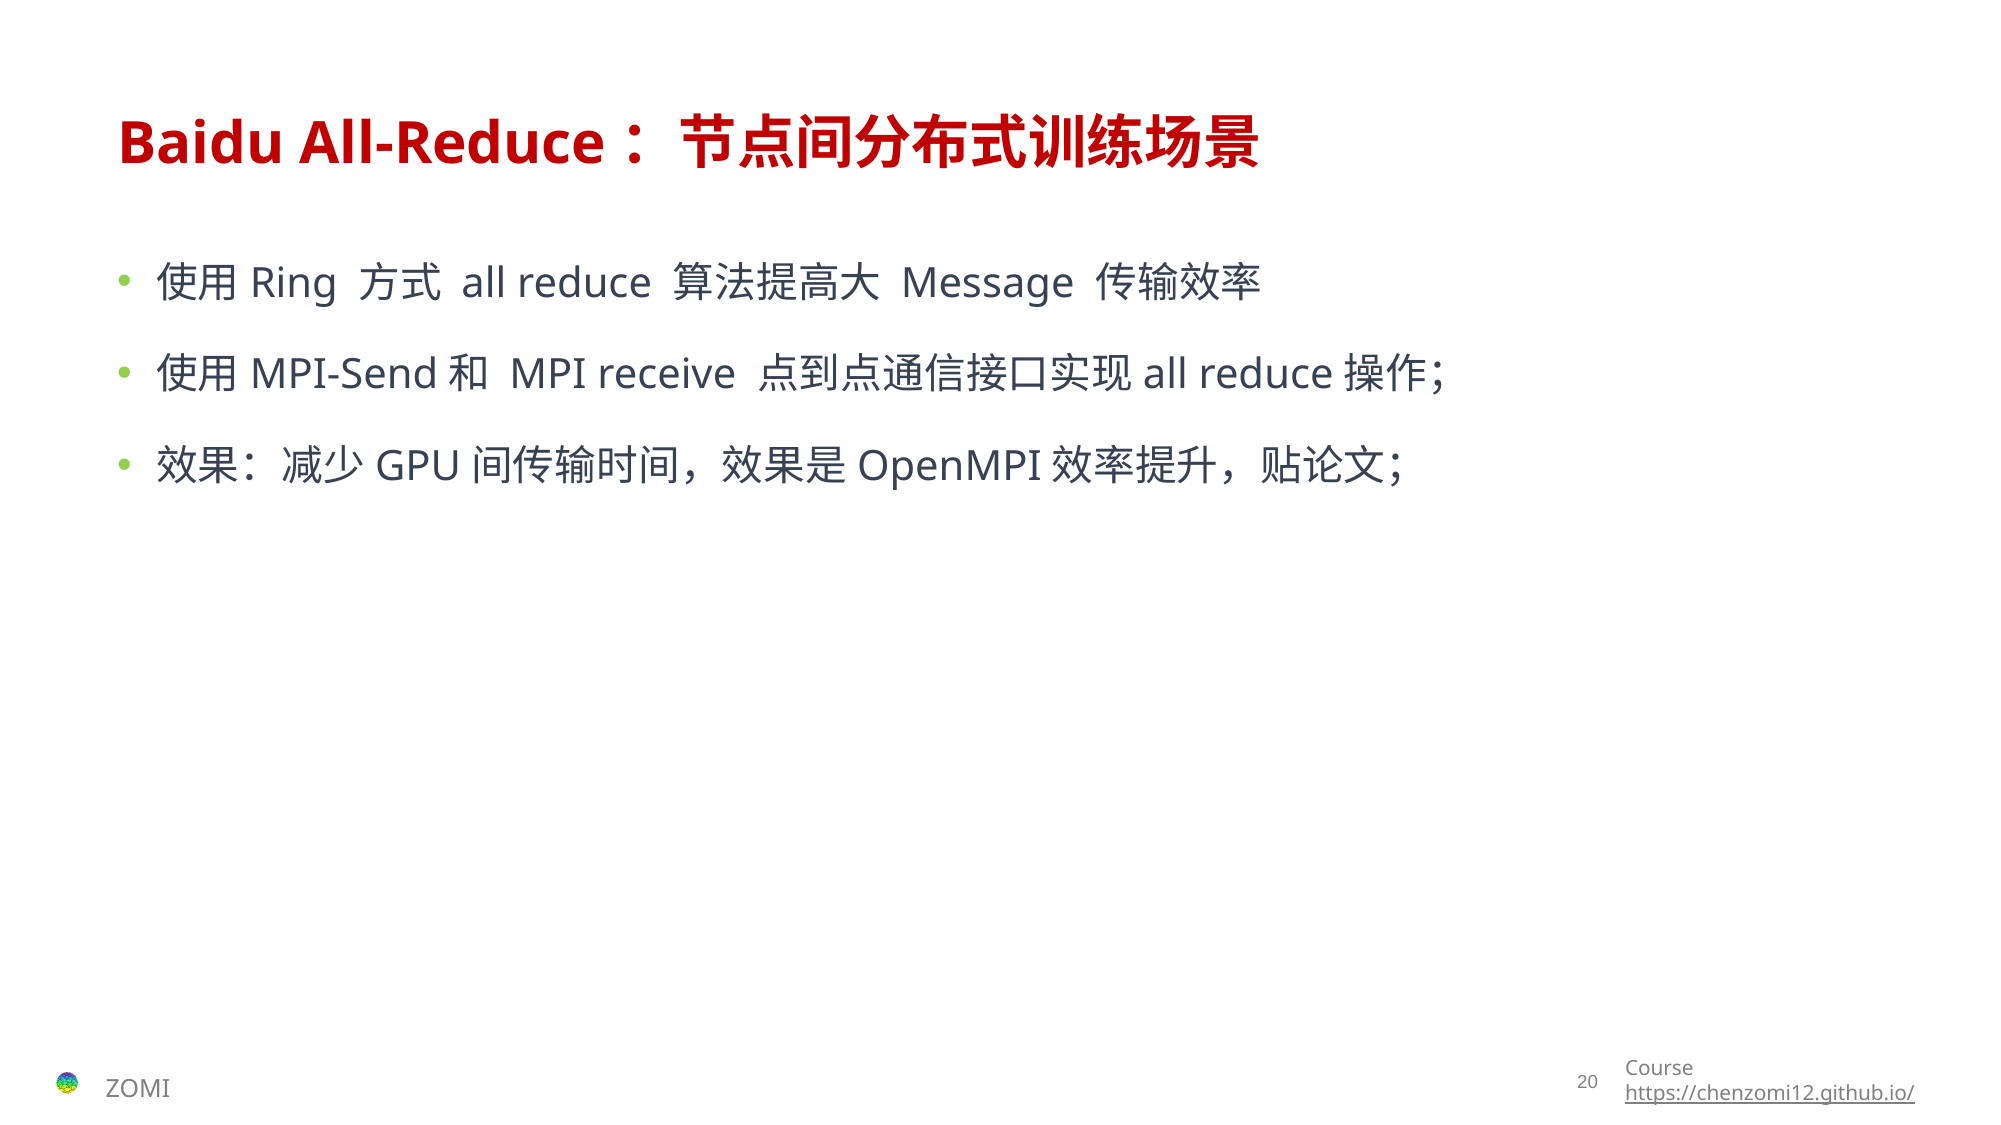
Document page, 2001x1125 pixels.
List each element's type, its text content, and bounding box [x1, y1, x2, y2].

title Baidu All-Reduce：节点间分布式训练场景 [102, 91, 1901, 189]
picture [57, 1073, 77, 1093]
list 使用Ring 方式 all reduce 算法提高大 Message 传输效率 使用MPI-Send和 MPI receive 点到点通信接口实现all reduce操作； 效果：减少GPU间传输时间，效果是OpenMPI效率提升，贴论文； [102, 223, 1901, 1043]
